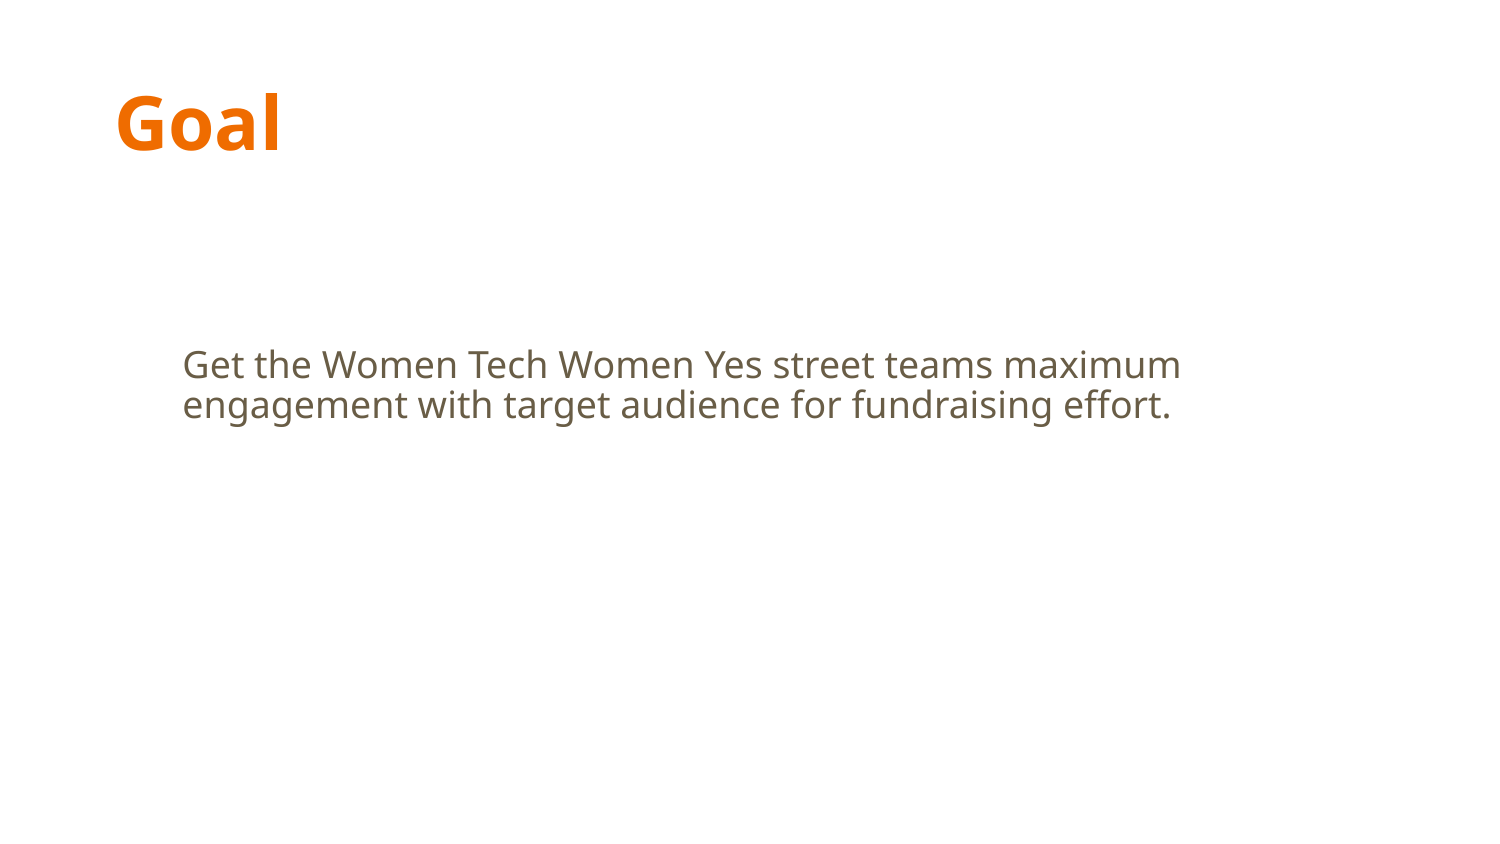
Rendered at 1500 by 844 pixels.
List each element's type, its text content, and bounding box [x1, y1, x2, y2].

title Goal [103, 44, 1397, 208]
list Get the Women Tech Women Yes street teams maximum engagement with target audience for fundraising effort. [171, 340, 1319, 504]
